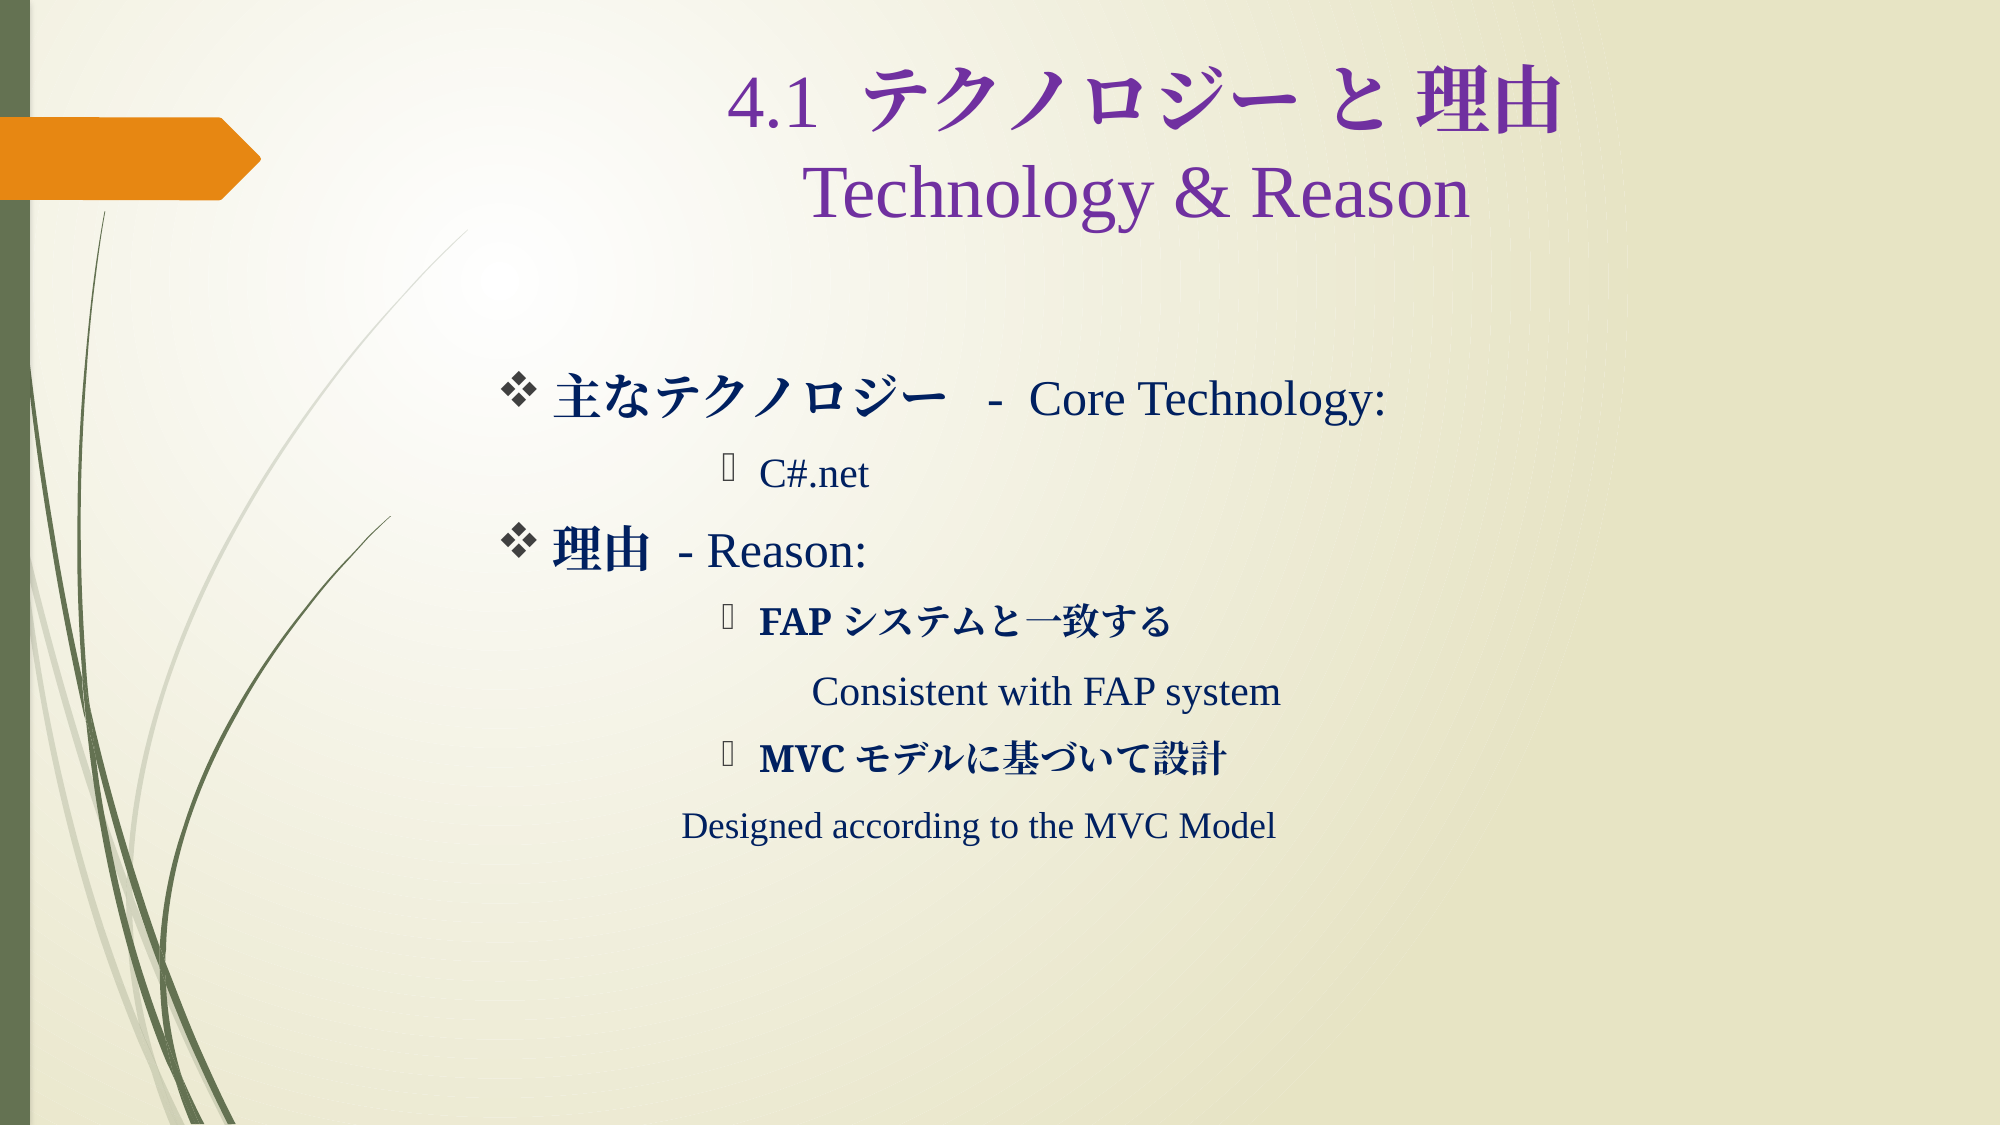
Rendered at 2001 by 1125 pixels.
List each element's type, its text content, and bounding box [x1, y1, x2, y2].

list 主なテクノロジー - Core Technology: C#.net 理由 - Reason: FAPシステムと一致する Consistent with FAP system MVCモデルに基づいて設計 Designed according to the MVC Model [481, 357, 1953, 1040]
title 4.1 テクノロジー と 理由 Technology & Reason [619, 45, 1655, 256]
